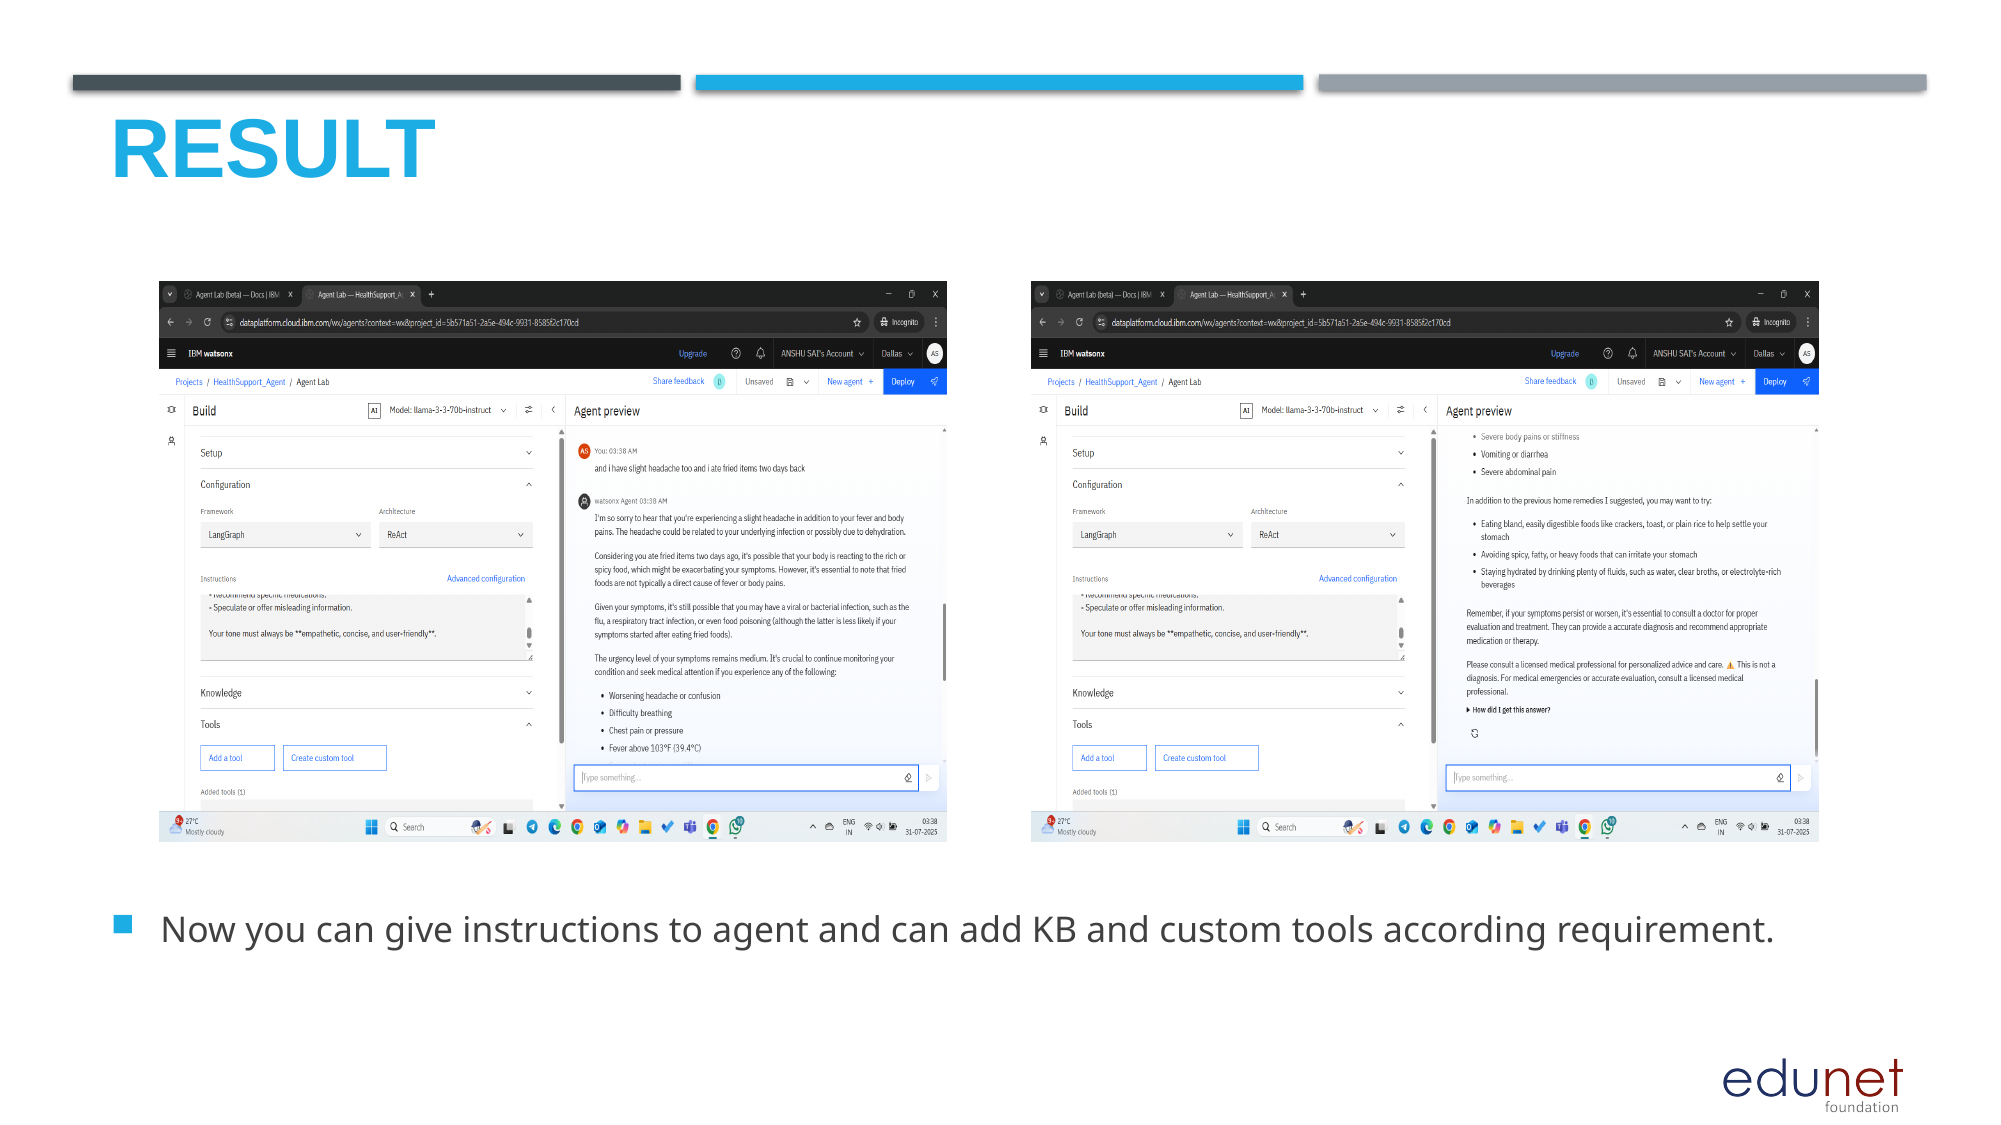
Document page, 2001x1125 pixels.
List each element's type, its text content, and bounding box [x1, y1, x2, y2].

title Result [95, 115, 1905, 203]
picture [1030, 281, 1819, 842]
list Now you can give instructions to agent and can add KB and custom tools according requirement. [95, 213, 1905, 981]
picture [1719, 1056, 1905, 1116]
picture [158, 281, 947, 842]
